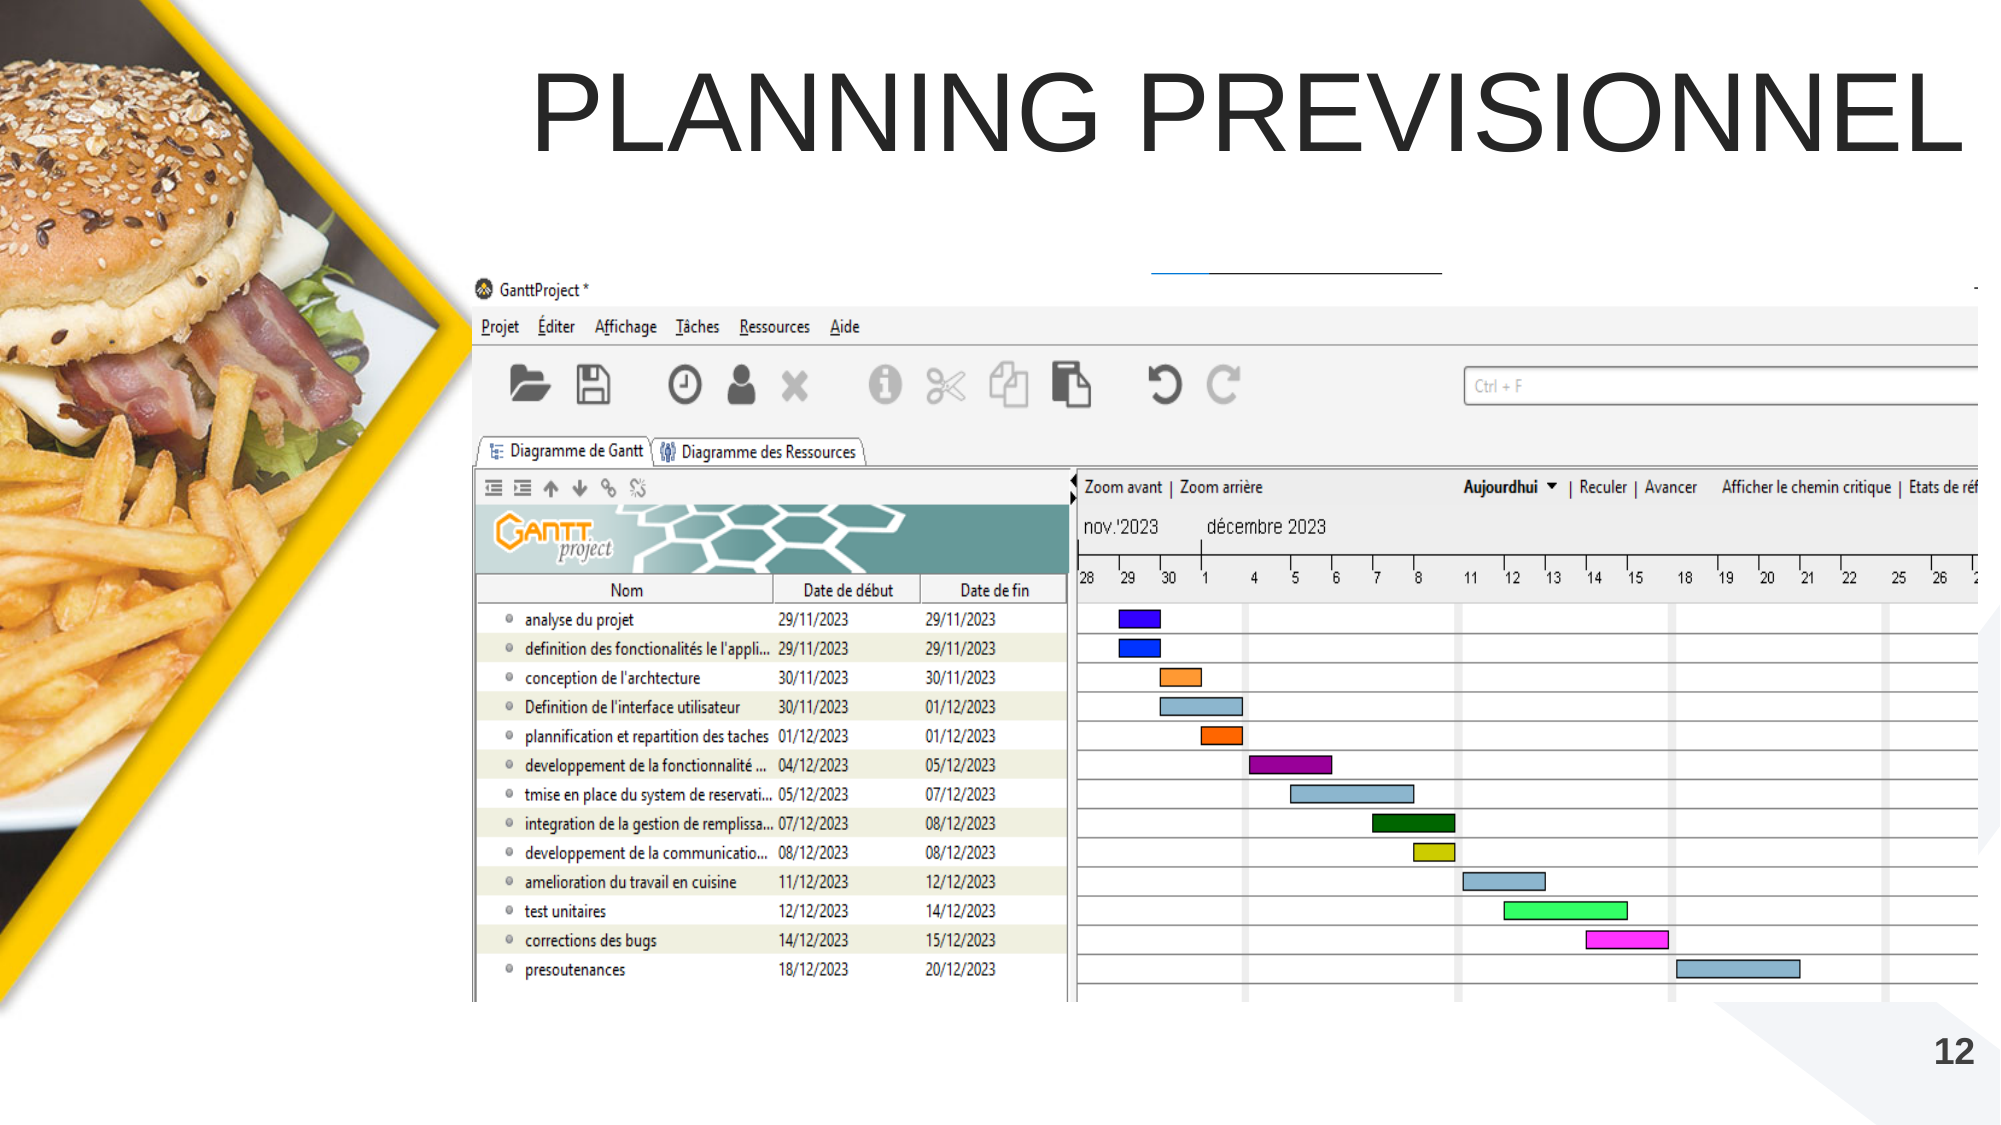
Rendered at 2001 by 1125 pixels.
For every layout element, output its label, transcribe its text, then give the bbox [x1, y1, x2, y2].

picture [0, 0, 2001, 1125]
list PLANNING PREVISIONNEL [514, 55, 2000, 175]
text_box 12 [1918, 1019, 2000, 1080]
